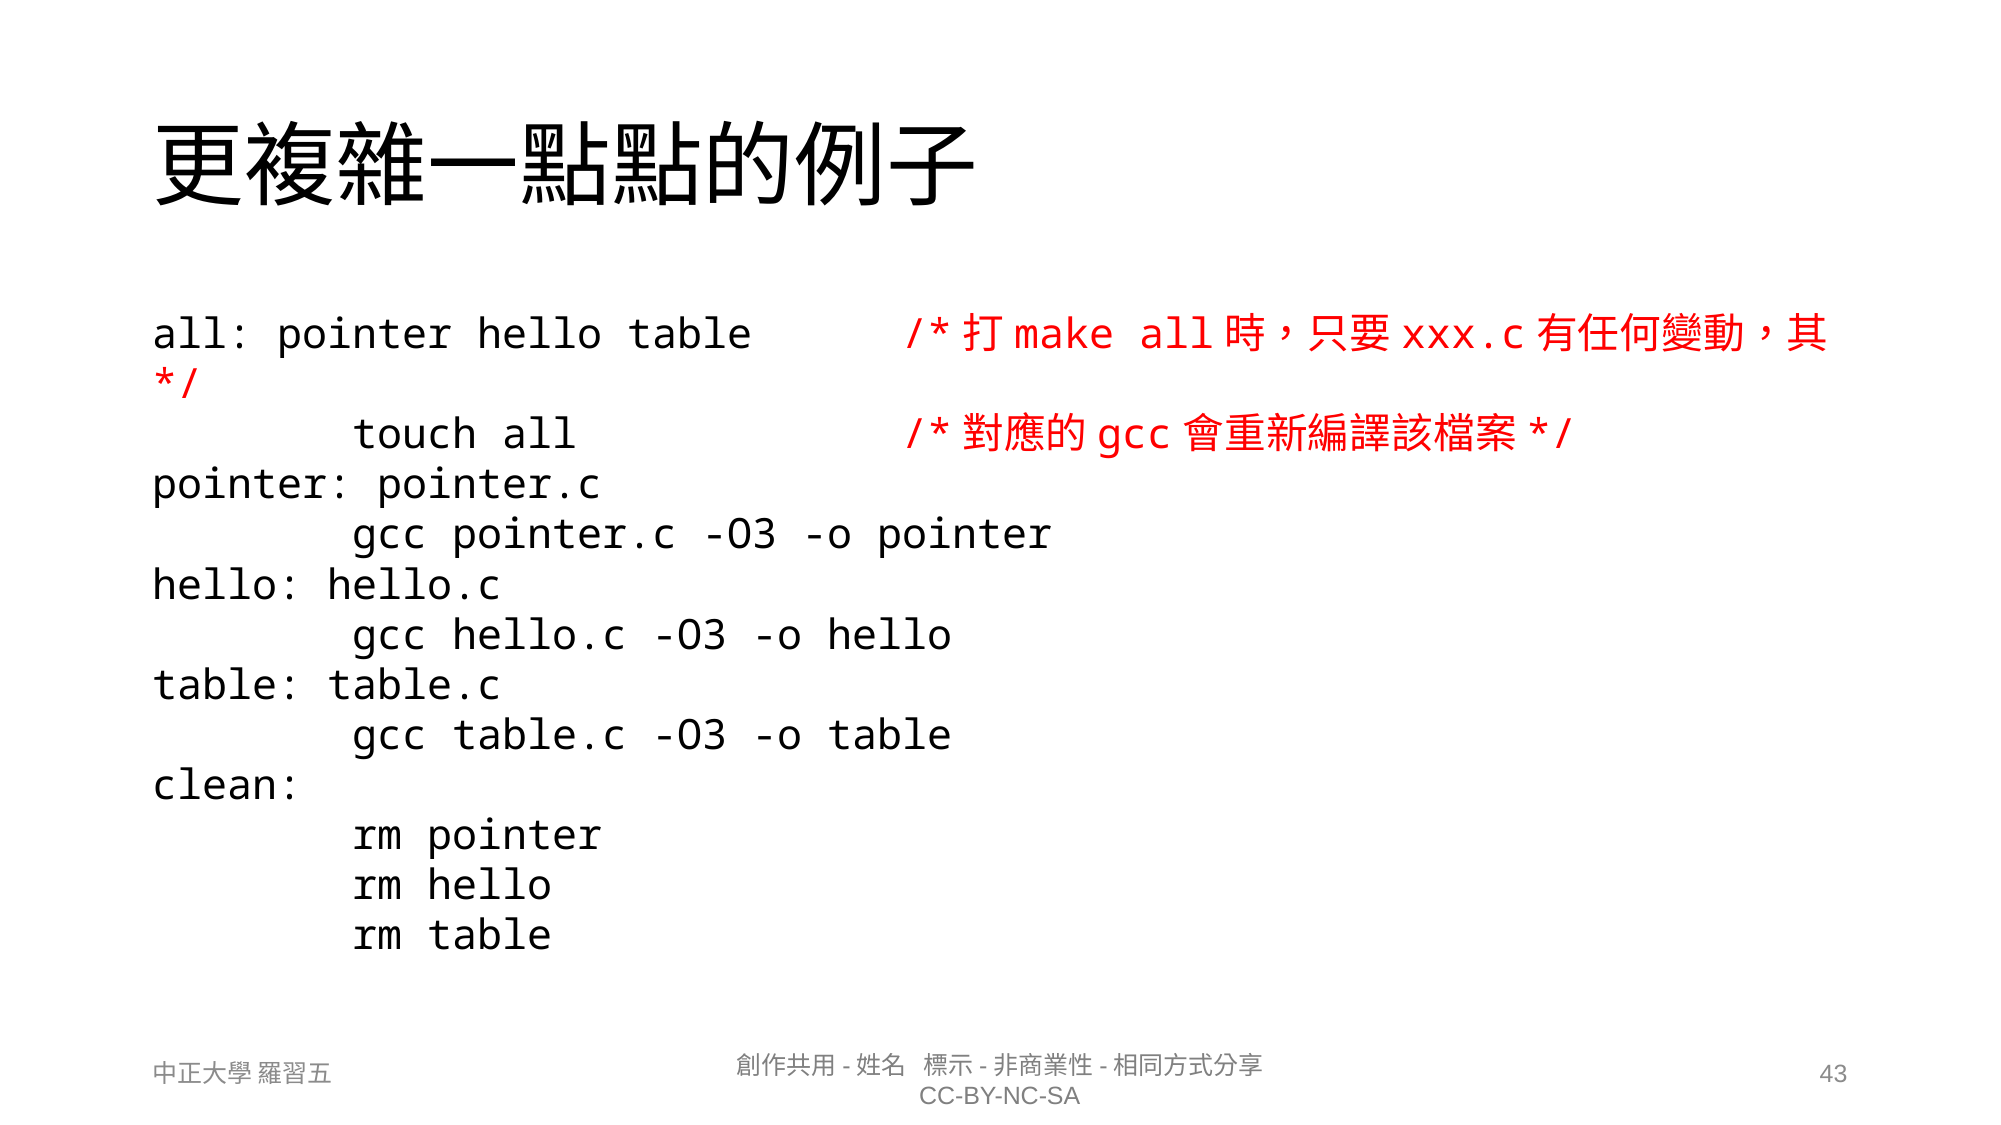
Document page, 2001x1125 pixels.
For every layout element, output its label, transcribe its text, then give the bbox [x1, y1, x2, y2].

title 更複雜一點點的例子 [137, 59, 1863, 278]
list all: pointer hello table /*打make all時，只要xxx.c有任何變動，其*/ touch all /*對應的gcc會重新編譯該檔案*/ pointer: pointer.c gcc pointer.c -O3 -o pointer hello: hello.c gcc hello.c -O3 -o hello table: table.c gcc table.c -O3 -o table clean: rm pointer rm hello rm table [137, 299, 1863, 1014]
slide_number 43 [1412, 1042, 1863, 1103]
